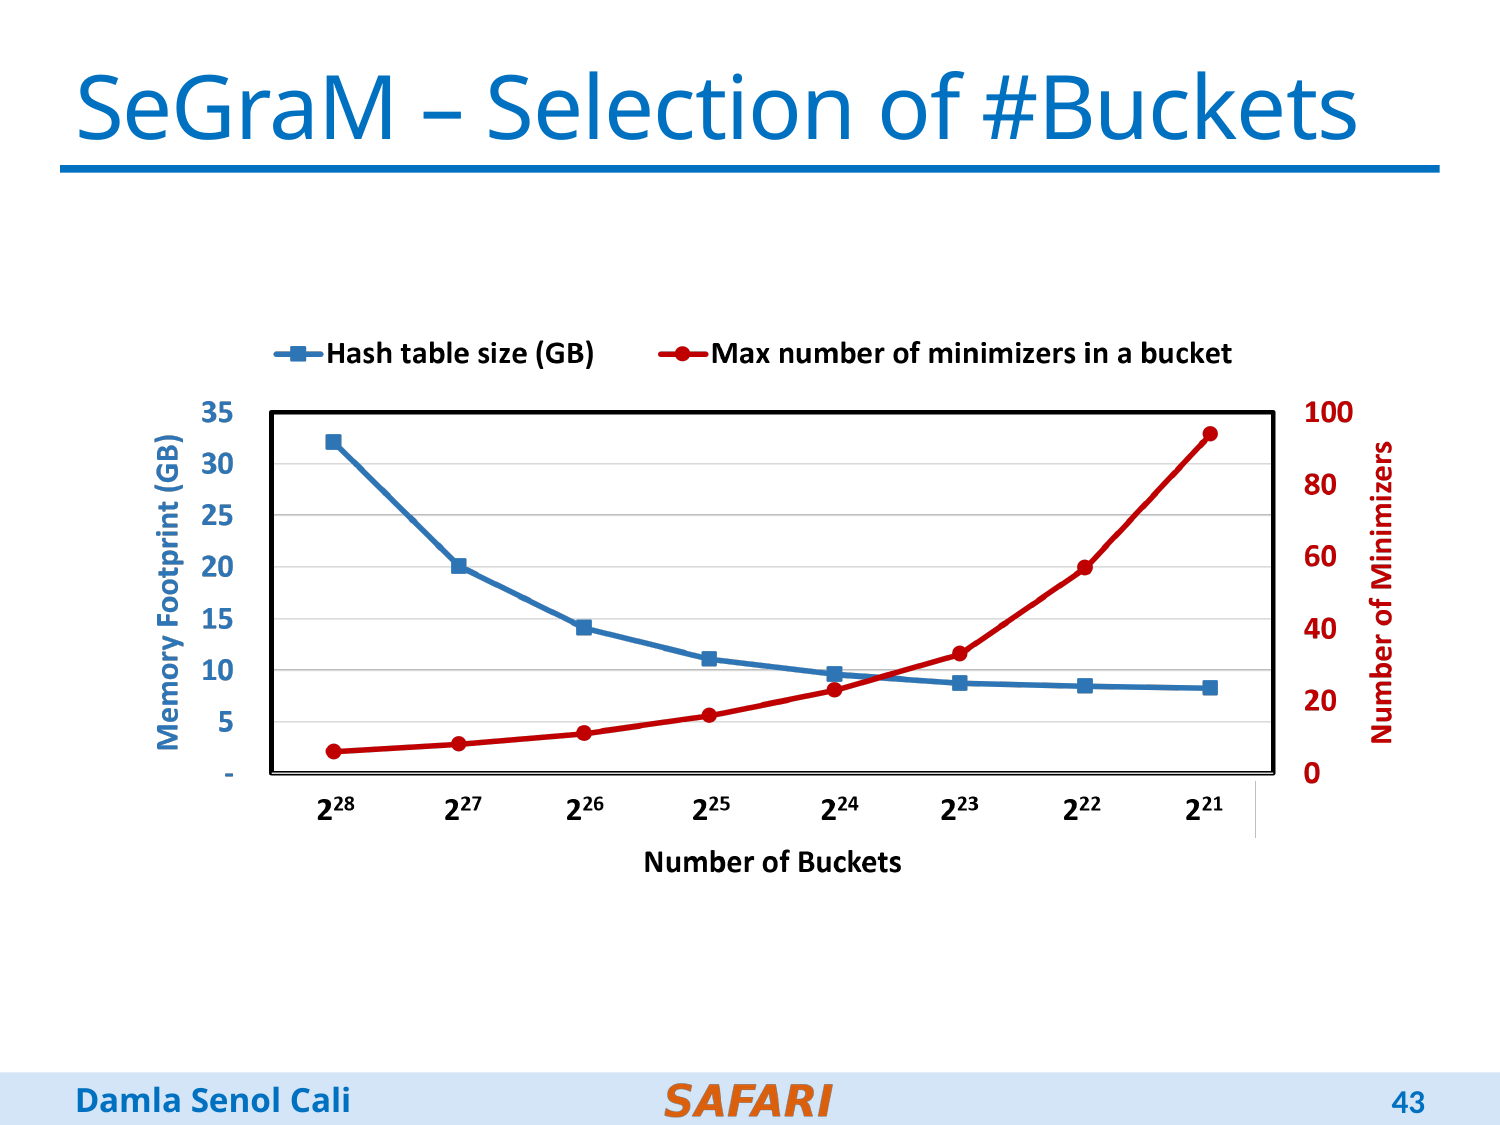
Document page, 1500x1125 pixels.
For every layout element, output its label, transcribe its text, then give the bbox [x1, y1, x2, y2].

title SeGraM – Selection of #Buckets [60, 42, 1440, 166]
picture [72, 313, 1428, 911]
picture [663, 1075, 837, 1125]
slide_number 43 [1233, 1077, 1440, 1123]
